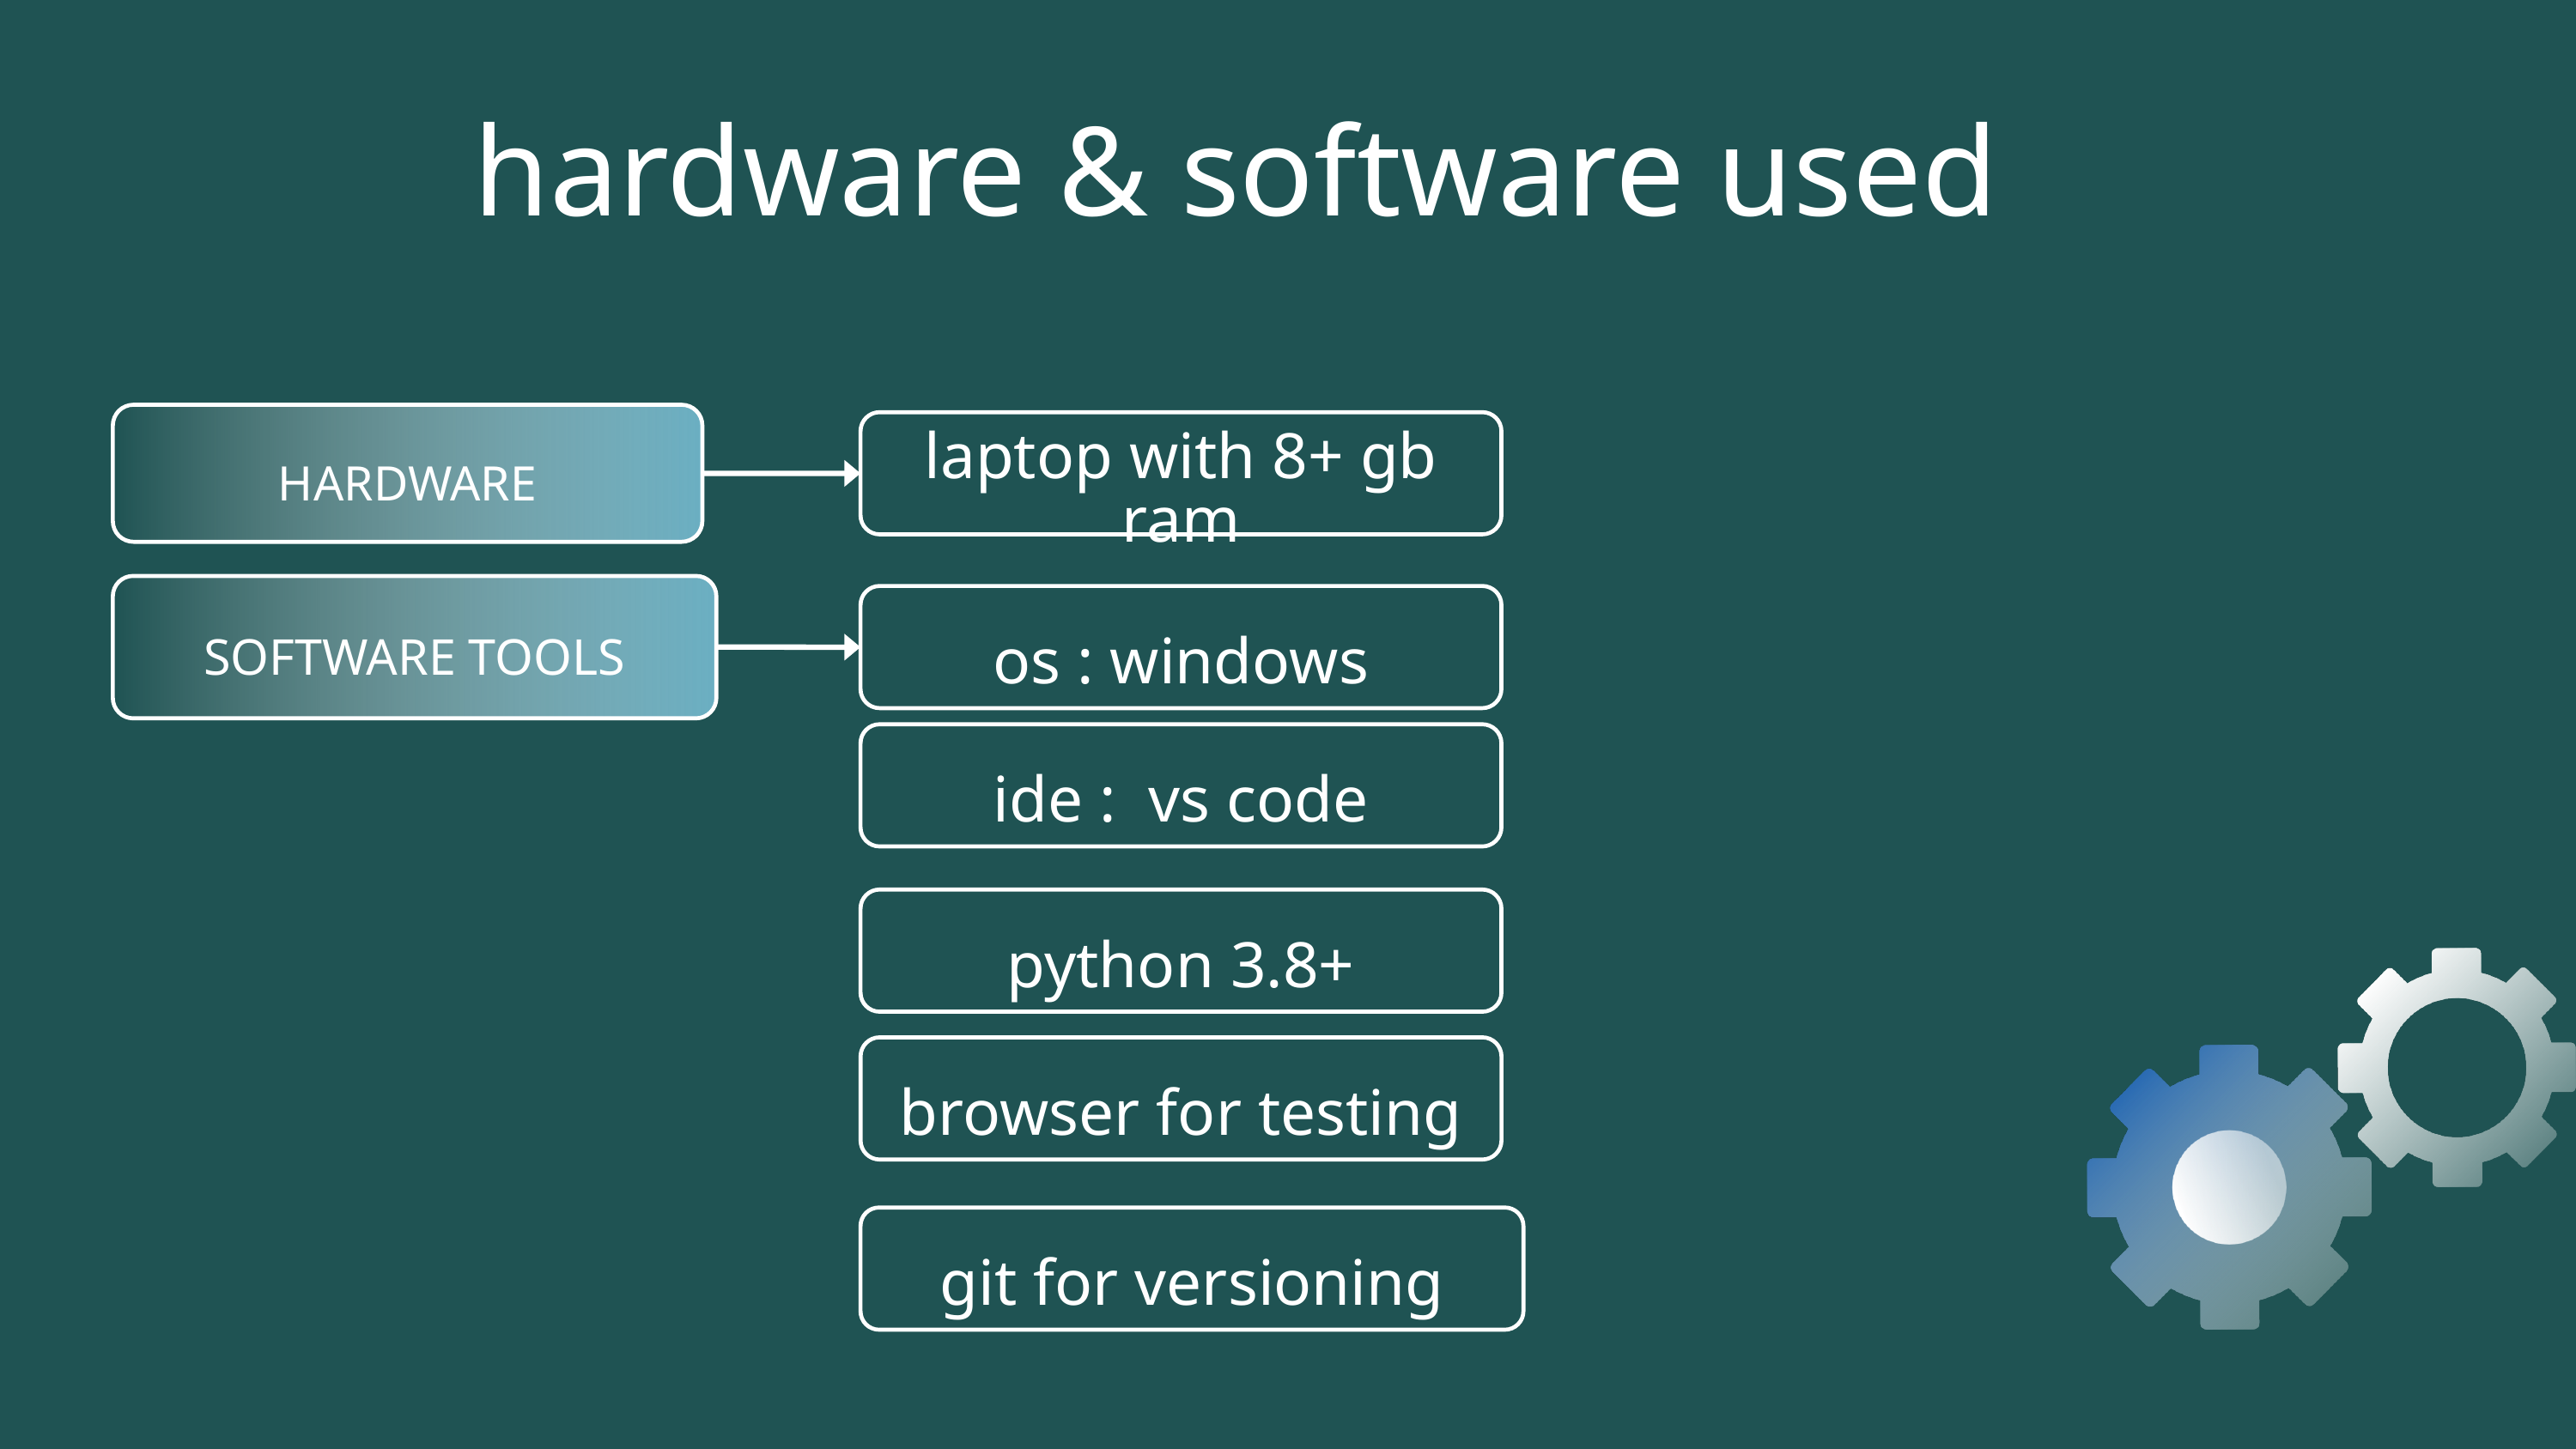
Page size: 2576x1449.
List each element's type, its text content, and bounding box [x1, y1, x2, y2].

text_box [860, 888, 1502, 1012]
text_box hardware & software used [185, 115, 2391, 240]
text_box [2087, 948, 2576, 1331]
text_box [860, 585, 1502, 709]
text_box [860, 411, 1502, 535]
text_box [860, 1037, 1502, 1160]
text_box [112, 404, 703, 543]
text_box [720, 638, 855, 657]
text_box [860, 724, 1502, 847]
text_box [860, 1207, 1524, 1331]
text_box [112, 575, 717, 719]
text_box [707, 464, 855, 482]
